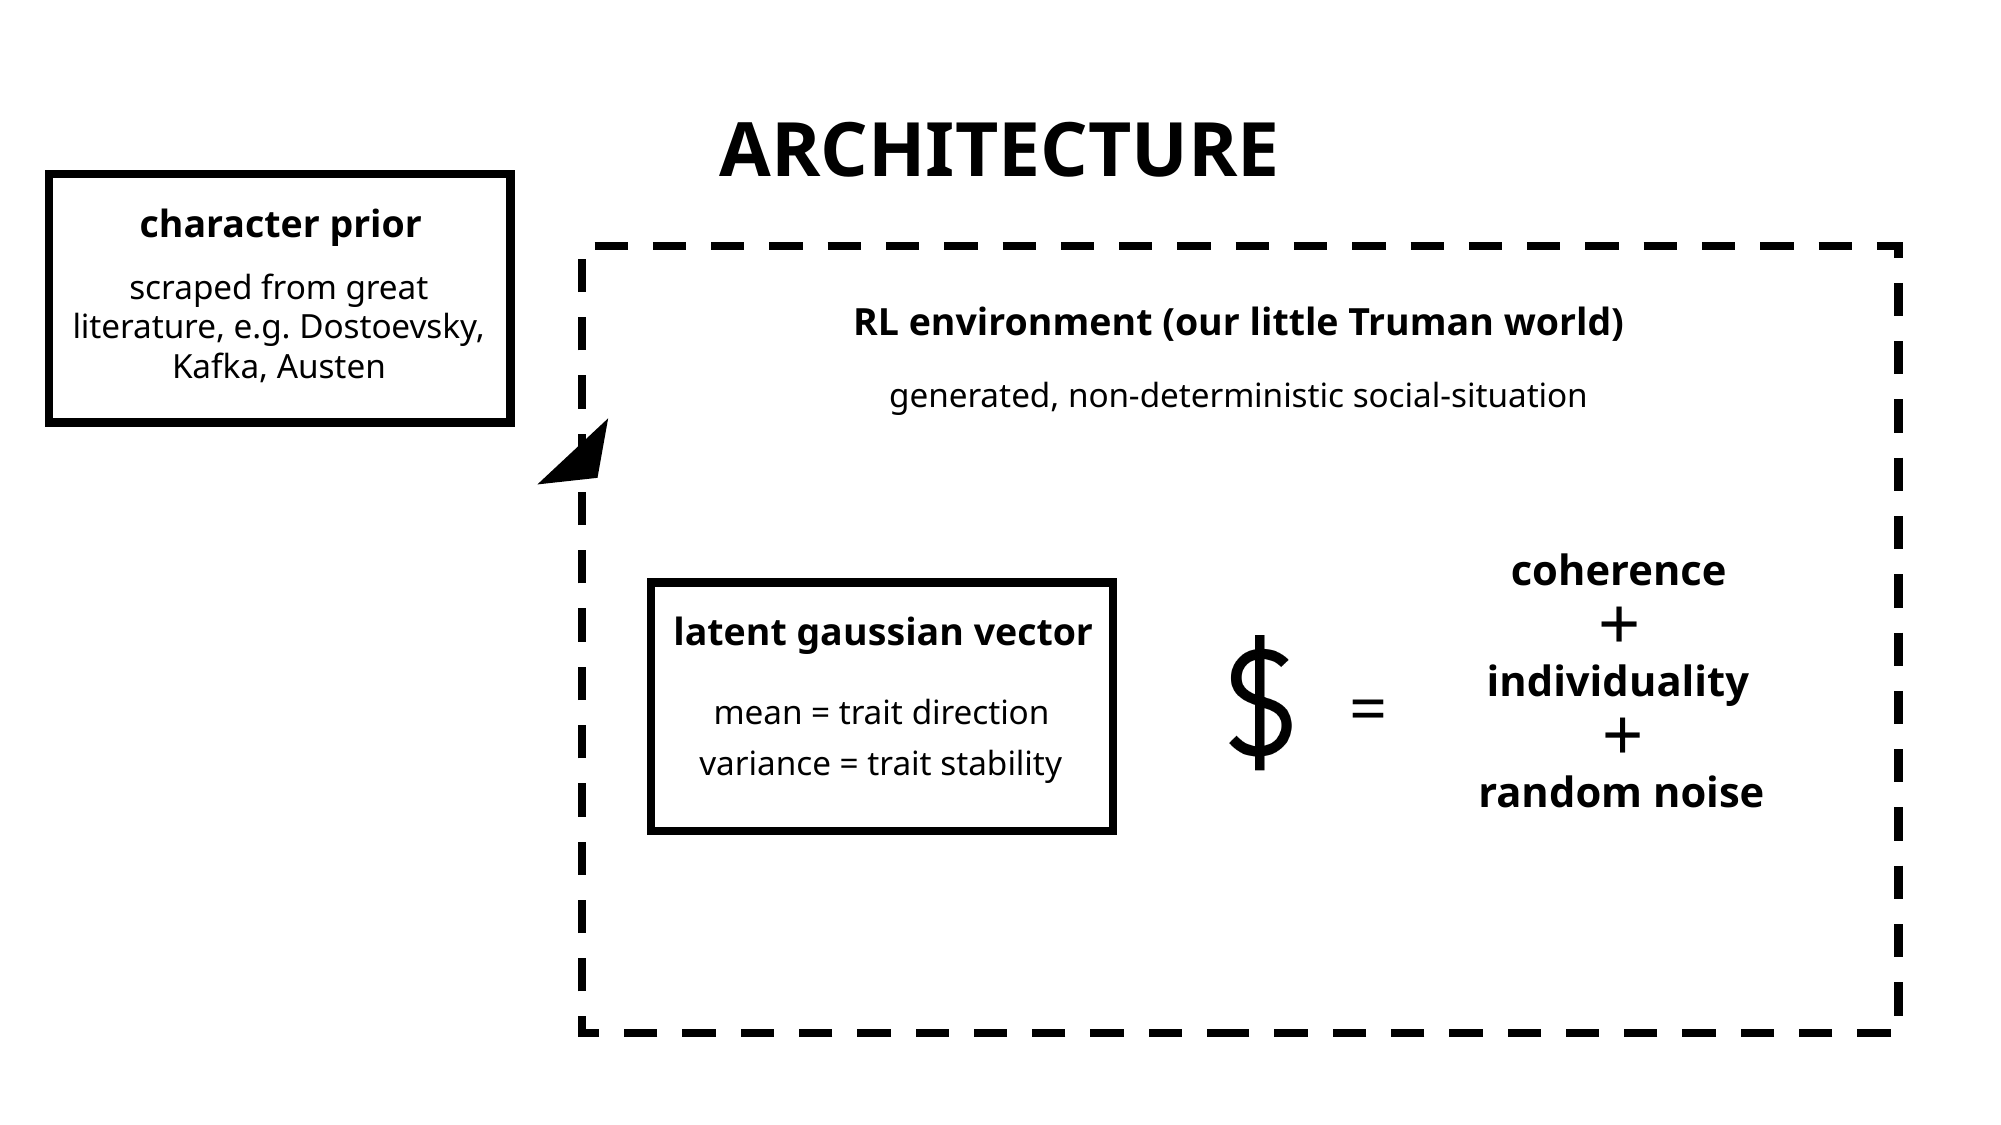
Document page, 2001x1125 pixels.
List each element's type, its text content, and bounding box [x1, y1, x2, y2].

text_box scraped from great literature, e.g. Dostoevsky, Kafka, Austen [48, 258, 510, 393]
text_box individuality [1371, 647, 1865, 713]
text_box = [1336, 658, 1504, 754]
text_box [537, 443, 582, 485]
text_box [581, 420, 1900, 1034]
picture [1601, 714, 1644, 756]
text_box coherence [1372, 535, 1866, 601]
text_box [47, 173, 512, 424]
picture [1598, 603, 1640, 646]
text_box character prior [49, 192, 512, 253]
text_box generated, non-deterministic social-situation [579, 367, 1899, 422]
text_box random noise [1374, 758, 1868, 823]
text_box [581, 245, 1900, 368]
text_box RL environment (our little Truman world) [836, 290, 1642, 351]
picture [1184, 626, 1336, 778]
text_box ARCHITECTURE [704, 94, 1296, 200]
